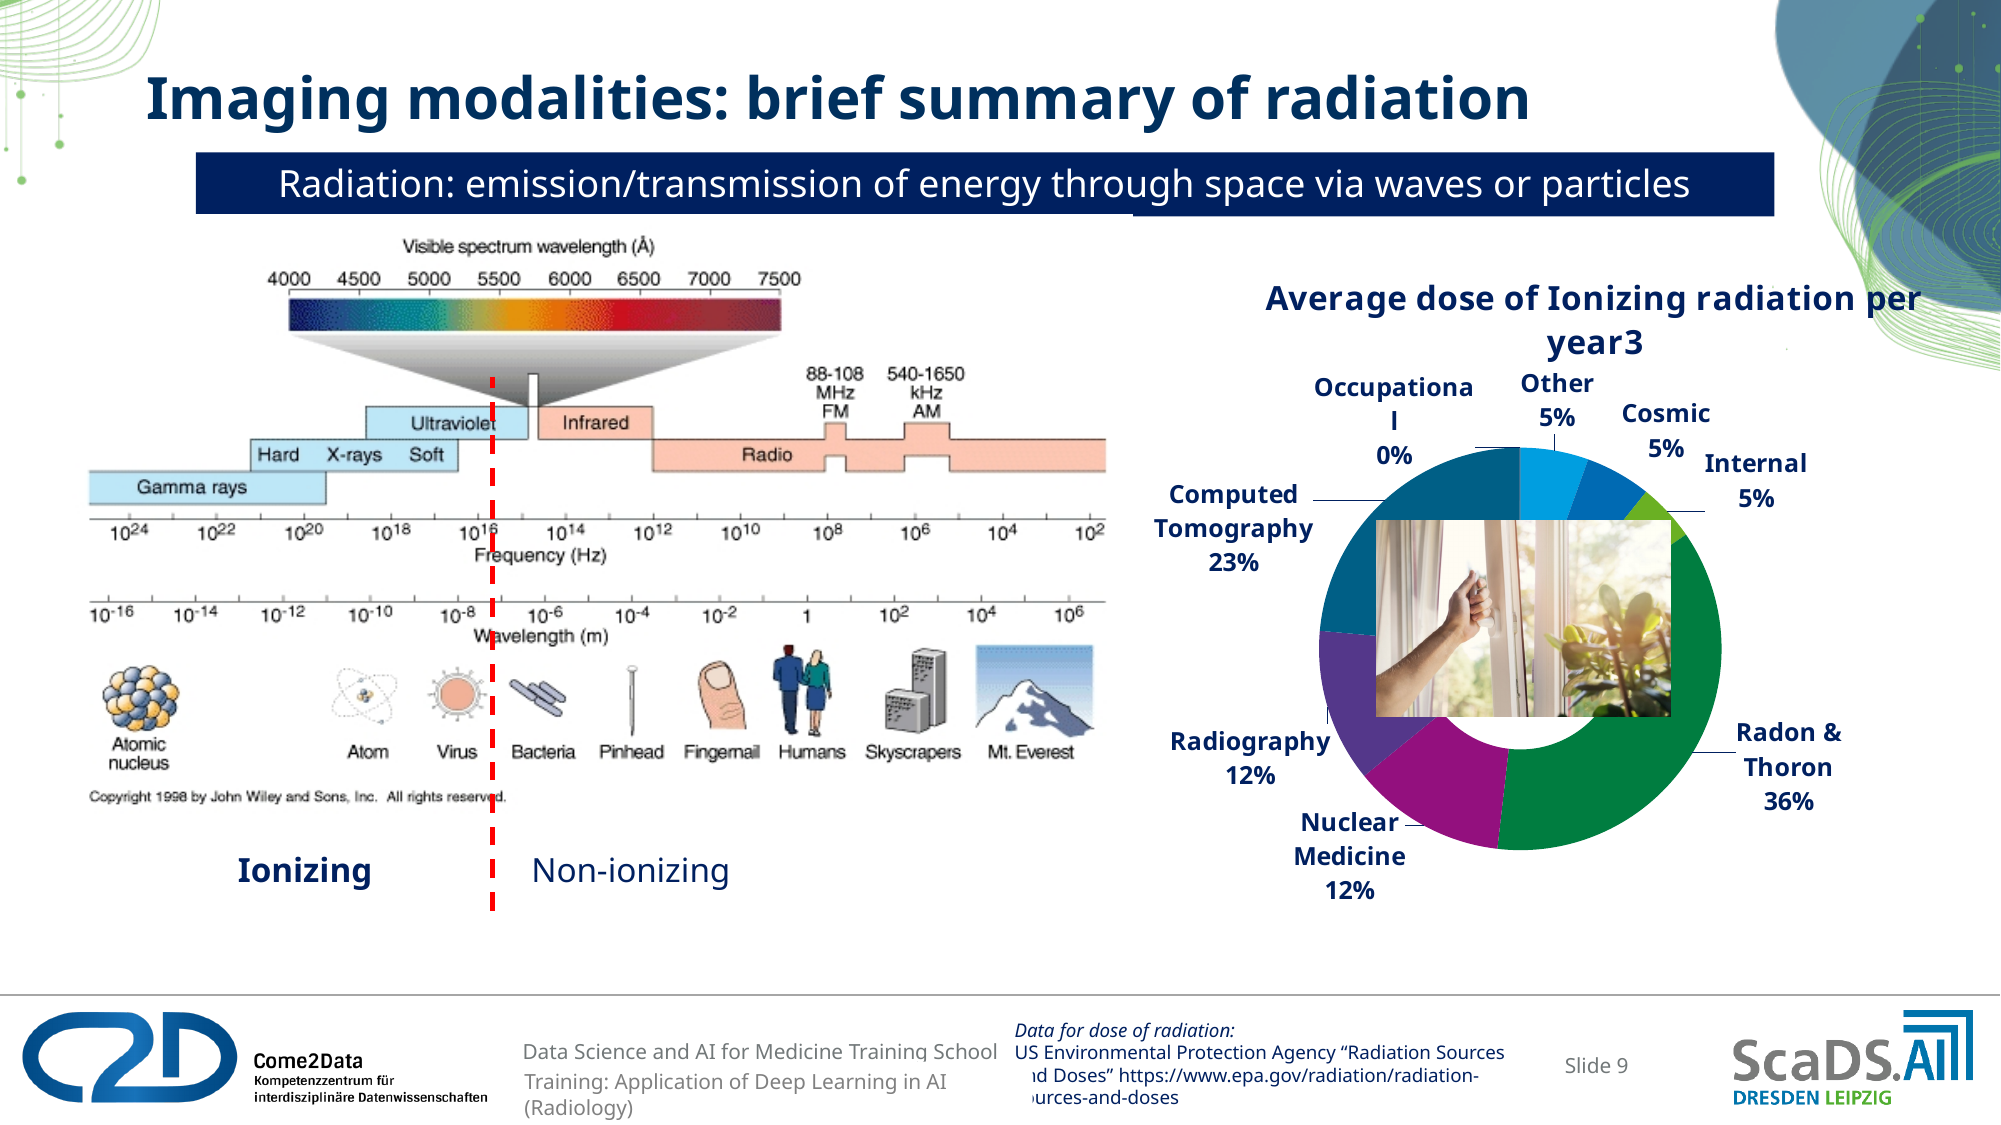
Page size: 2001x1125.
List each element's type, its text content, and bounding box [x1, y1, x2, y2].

picture [1772, 0, 2001, 396]
picture [1376, 520, 1671, 718]
picture [2, 974, 508, 1125]
title Imaging modalities: brief summary of radiation [146, 61, 1831, 195]
picture [0, 0, 1133, 828]
text_box Training: Application of Deep Learning in AI (Radiology) [509, 1061, 1033, 1125]
text_box Radiation: emission/transmission of energy through space via waves or particles [195, 152, 1775, 217]
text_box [63, 376, 794, 911]
picture [1731, 1008, 1975, 1108]
text_box Data for dose of radiation: US Environmental Protection Agency “Radiation Sources and Doses” https://www.epa.gov/radiation/radiation-sources-and-doses [999, 1010, 1536, 1116]
chart [1094, 265, 1935, 911]
